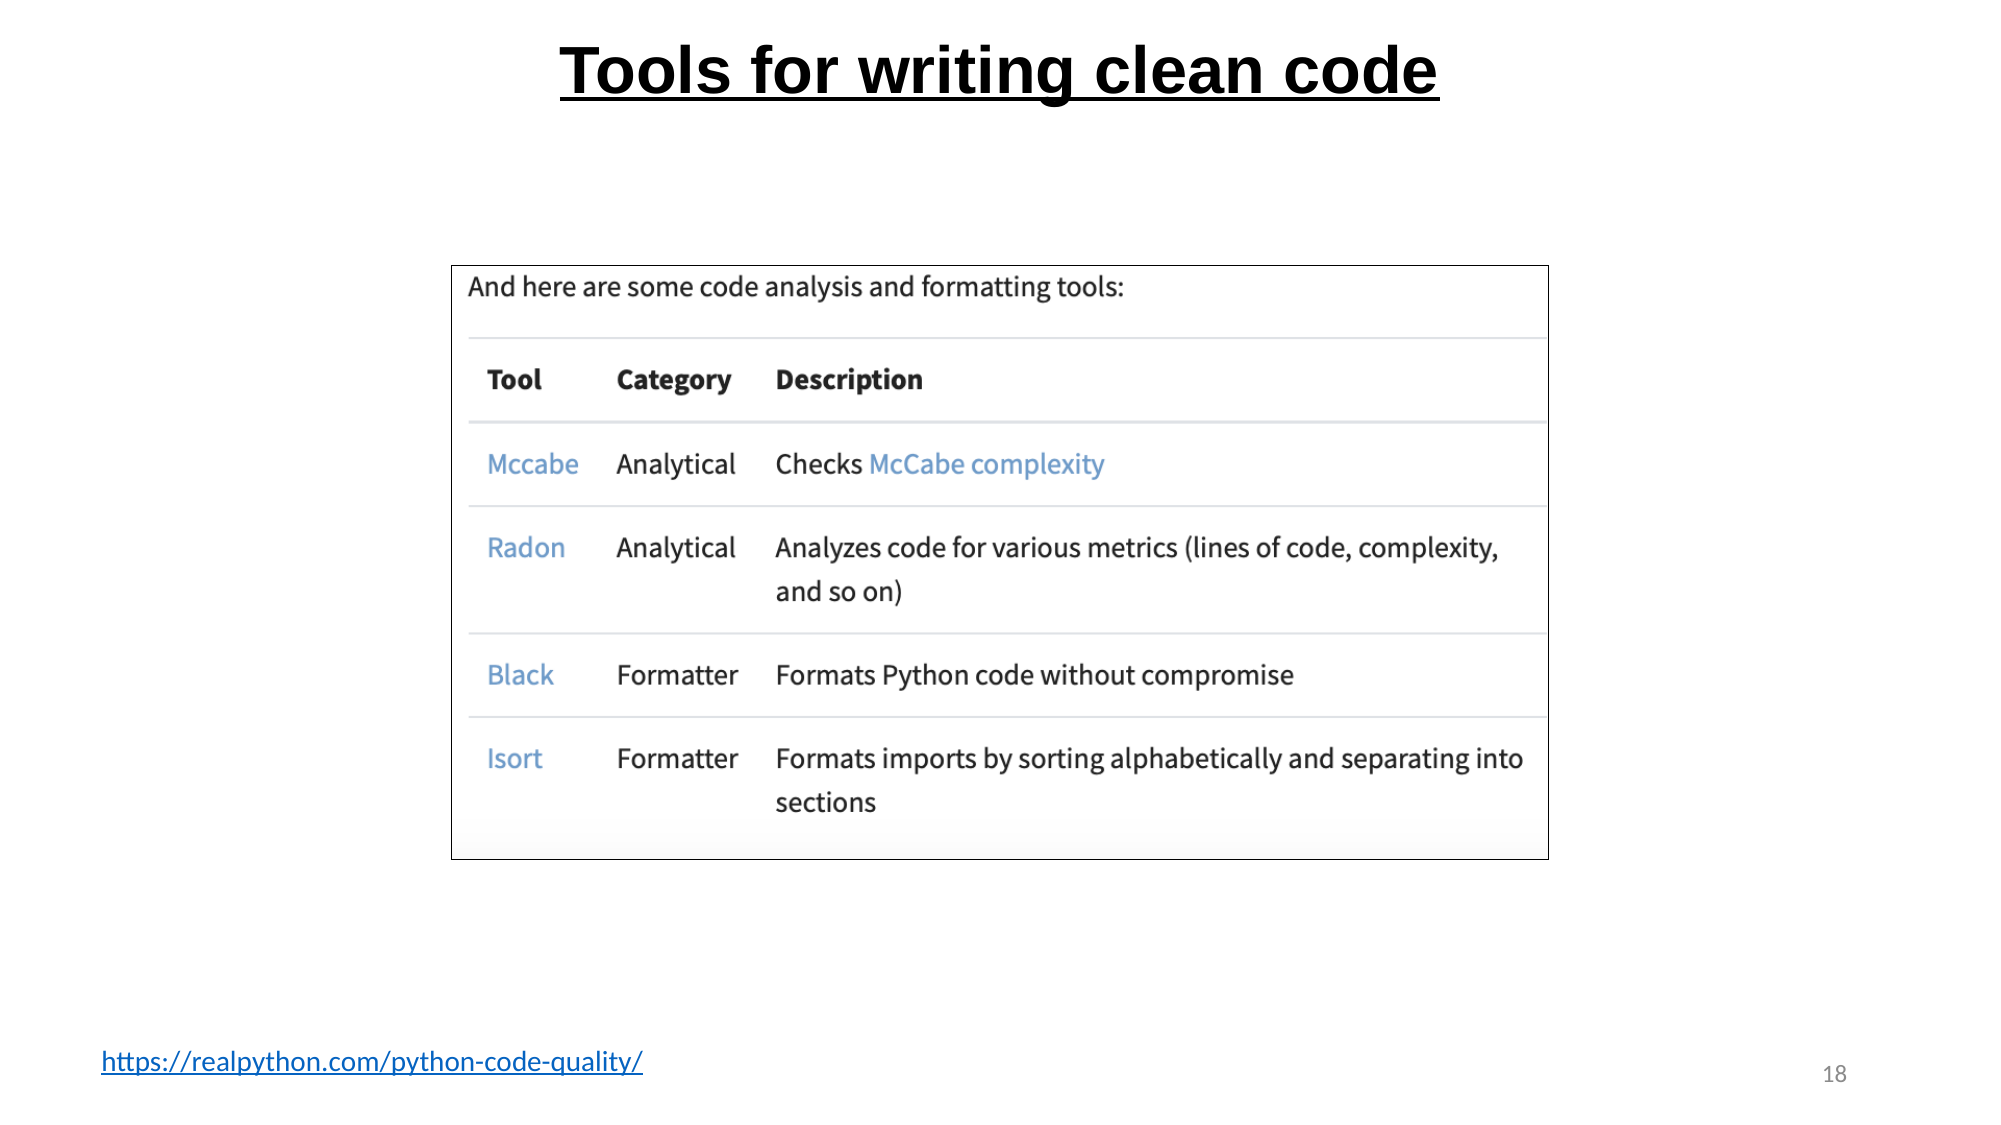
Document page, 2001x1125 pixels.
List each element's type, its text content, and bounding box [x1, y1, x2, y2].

text_box Tools for writing clean code [544, 19, 1455, 114]
picture [451, 265, 1549, 860]
text_box https://realpython.com/python-code-quality/ [86, 1034, 737, 1085]
slide_number 18 [1412, 1042, 1863, 1103]
